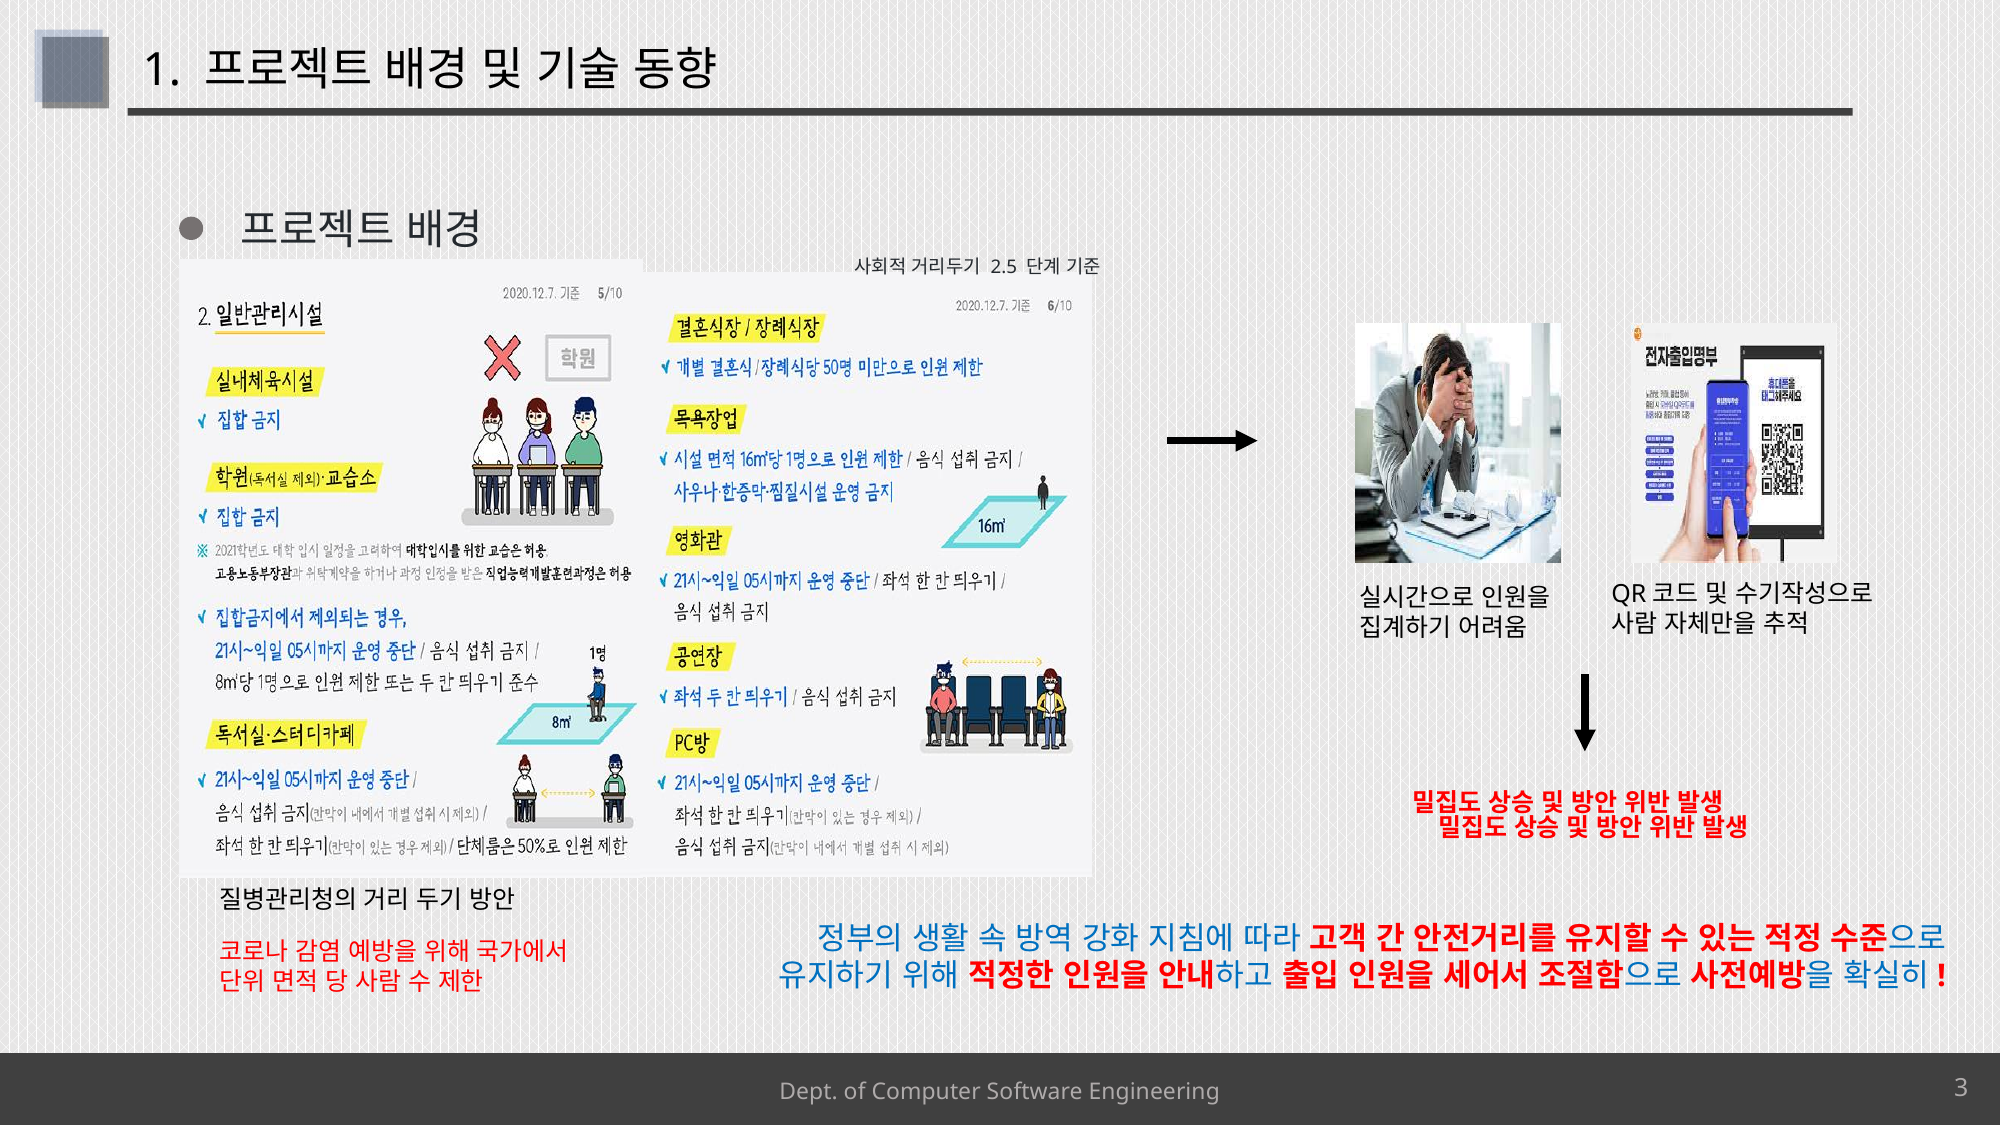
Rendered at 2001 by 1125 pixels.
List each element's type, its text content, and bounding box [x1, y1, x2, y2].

text_box 사회적 거리두기 2.5 단계 기준 [843, 248, 1137, 283]
title 1. 프로젝트 배경 및 기술 동향 [127, 34, 1853, 107]
text_box 코로나 감염 예방을 위해 국가에서 단위 면적 당 사람 수 제한 [204, 927, 592, 1003]
text_box 밀집도 상승 및 방안 위반 발생 [1423, 804, 1797, 850]
text_box 프로젝트 배경 [229, 197, 596, 259]
picture [1631, 323, 1837, 563]
text_box 실시간으로 인원을 집계하기 어려움 [1344, 574, 1580, 649]
text_box 정부의 생활 속 방역 강화 지침에 따라 고객 간 안전거리를 유지할 수 있는 적정 수준으로 유지하기 위해 적정한 인원을 안내하고 출입 인원을 세어서 조절함으로 사전예방을 확실히! [728, 910, 1961, 1001]
text_box 밀집도 상승 및 방안 위반 발생 [1398, 779, 1772, 825]
picture [1355, 323, 1561, 563]
text_box [178, 215, 205, 242]
text_box 질병관리청의 거리 두기 방안 [204, 879, 532, 921]
picture [179, 259, 1092, 879]
text_box QR코드 및 수기작성으로 사람 자체만을 추적 [1596, 570, 1895, 646]
